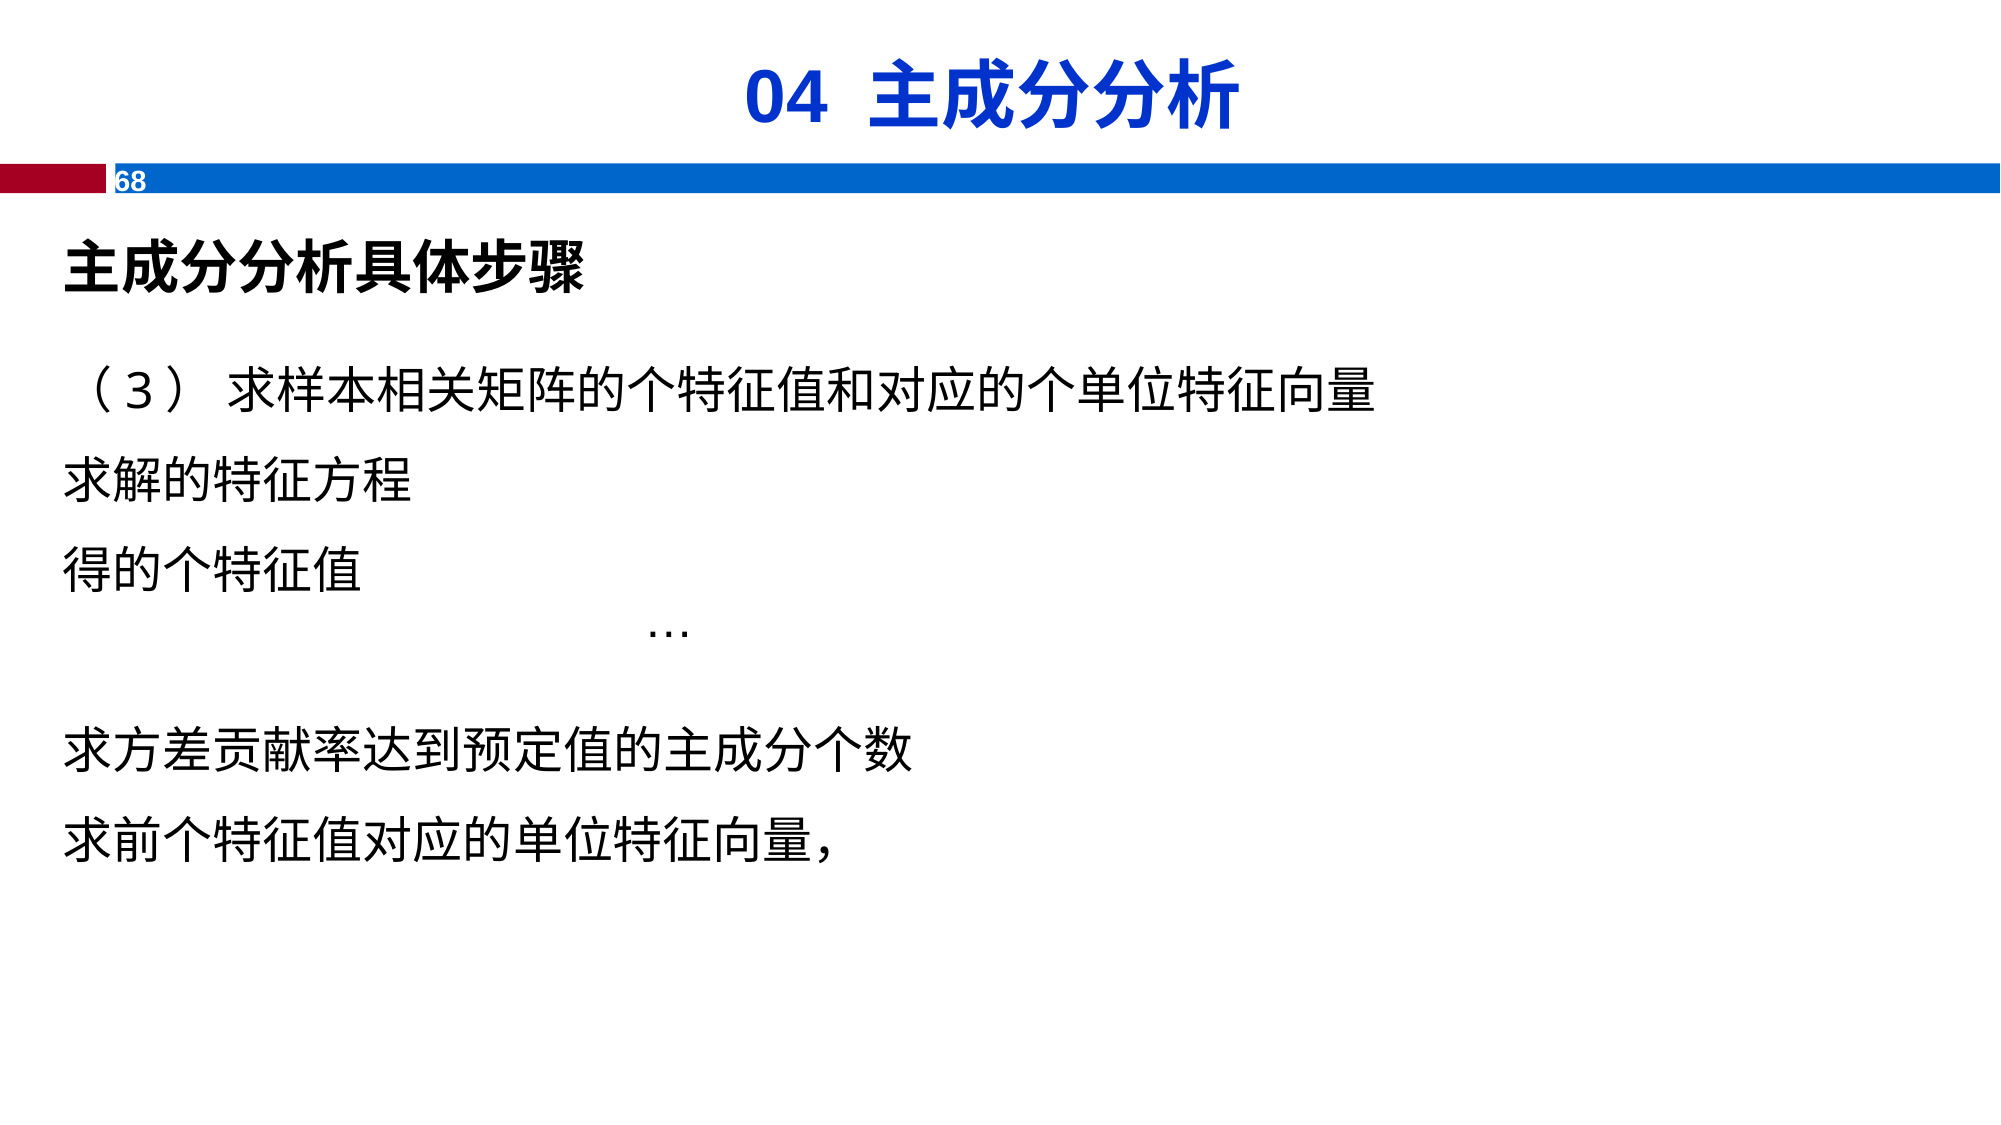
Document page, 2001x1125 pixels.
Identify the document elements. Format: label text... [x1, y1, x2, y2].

text_box 主成分分析具体步骤 [48, 222, 680, 308]
title 04 主成分分析 [48, 36, 1939, 148]
